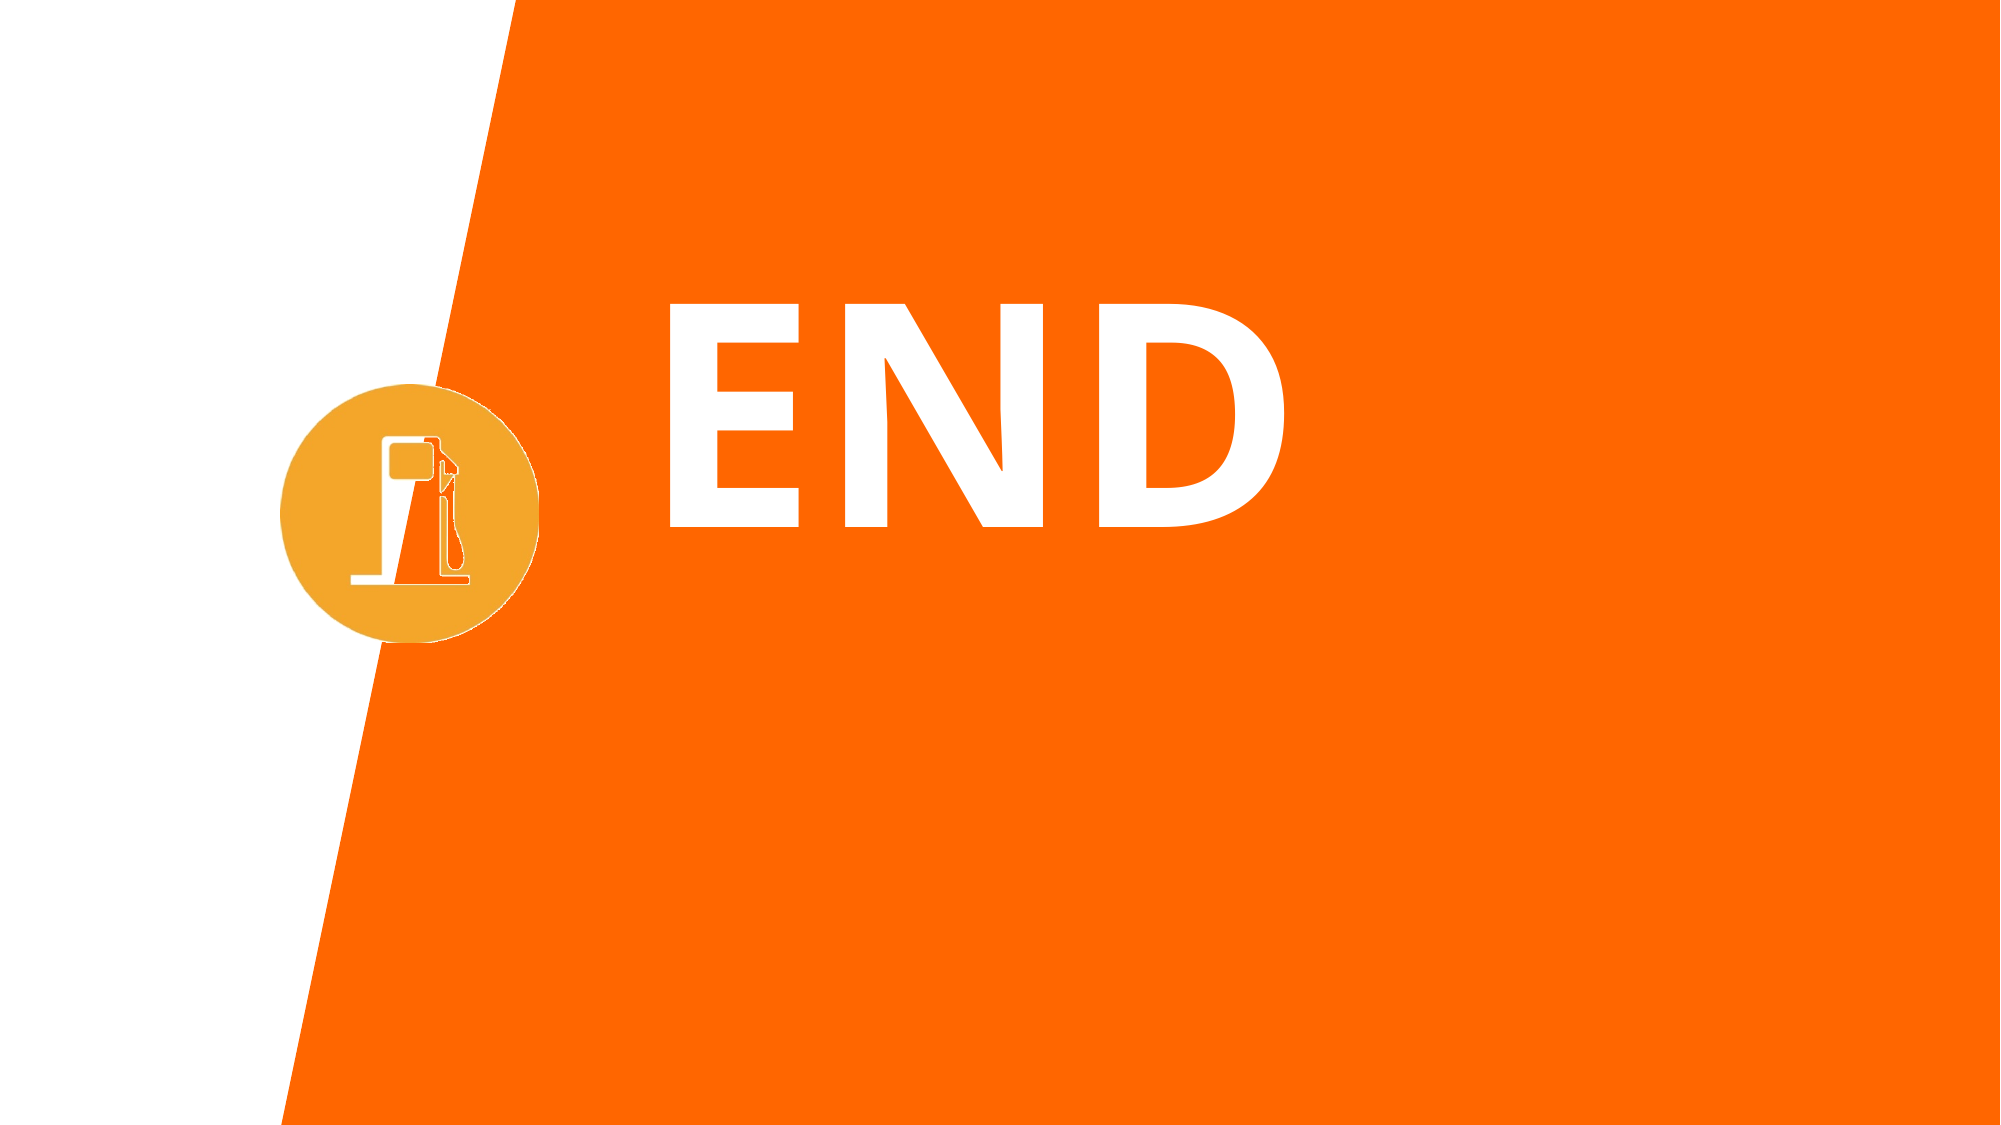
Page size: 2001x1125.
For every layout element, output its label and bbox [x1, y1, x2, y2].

text_box [280, 384, 584, 653]
text_box [281, 0, 2000, 1125]
